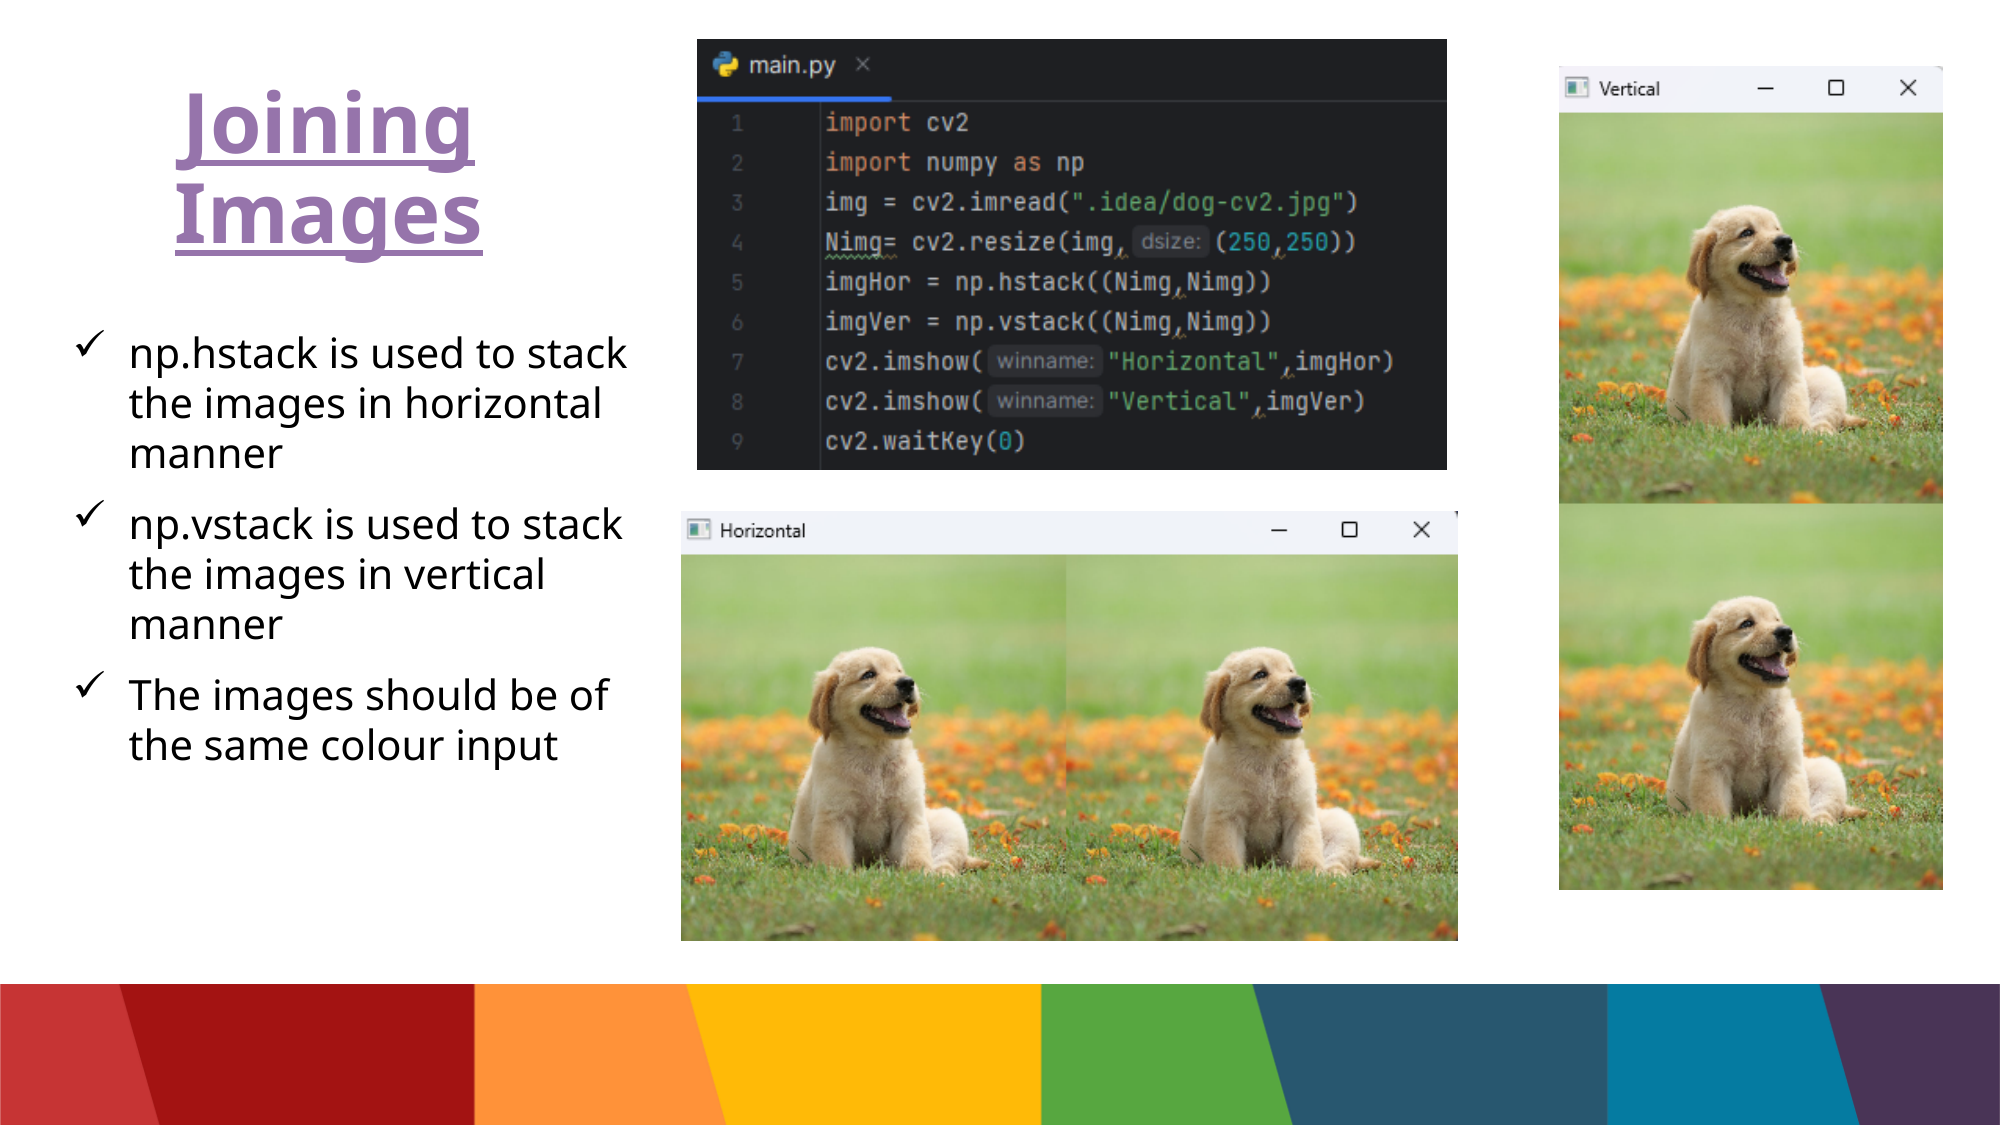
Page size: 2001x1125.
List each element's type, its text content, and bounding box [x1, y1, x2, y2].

title Joining Images [11, 73, 646, 240]
picture [681, 511, 1458, 941]
picture [1820, 984, 2000, 1125]
list np.hstack is used to stack the images in horizontal manner np.vstack is used to stack the images in vertical manner The images should be of the same colour input [57, 319, 647, 913]
picture [0, 984, 1608, 1125]
picture [1559, 66, 1943, 891]
picture [697, 39, 1447, 470]
